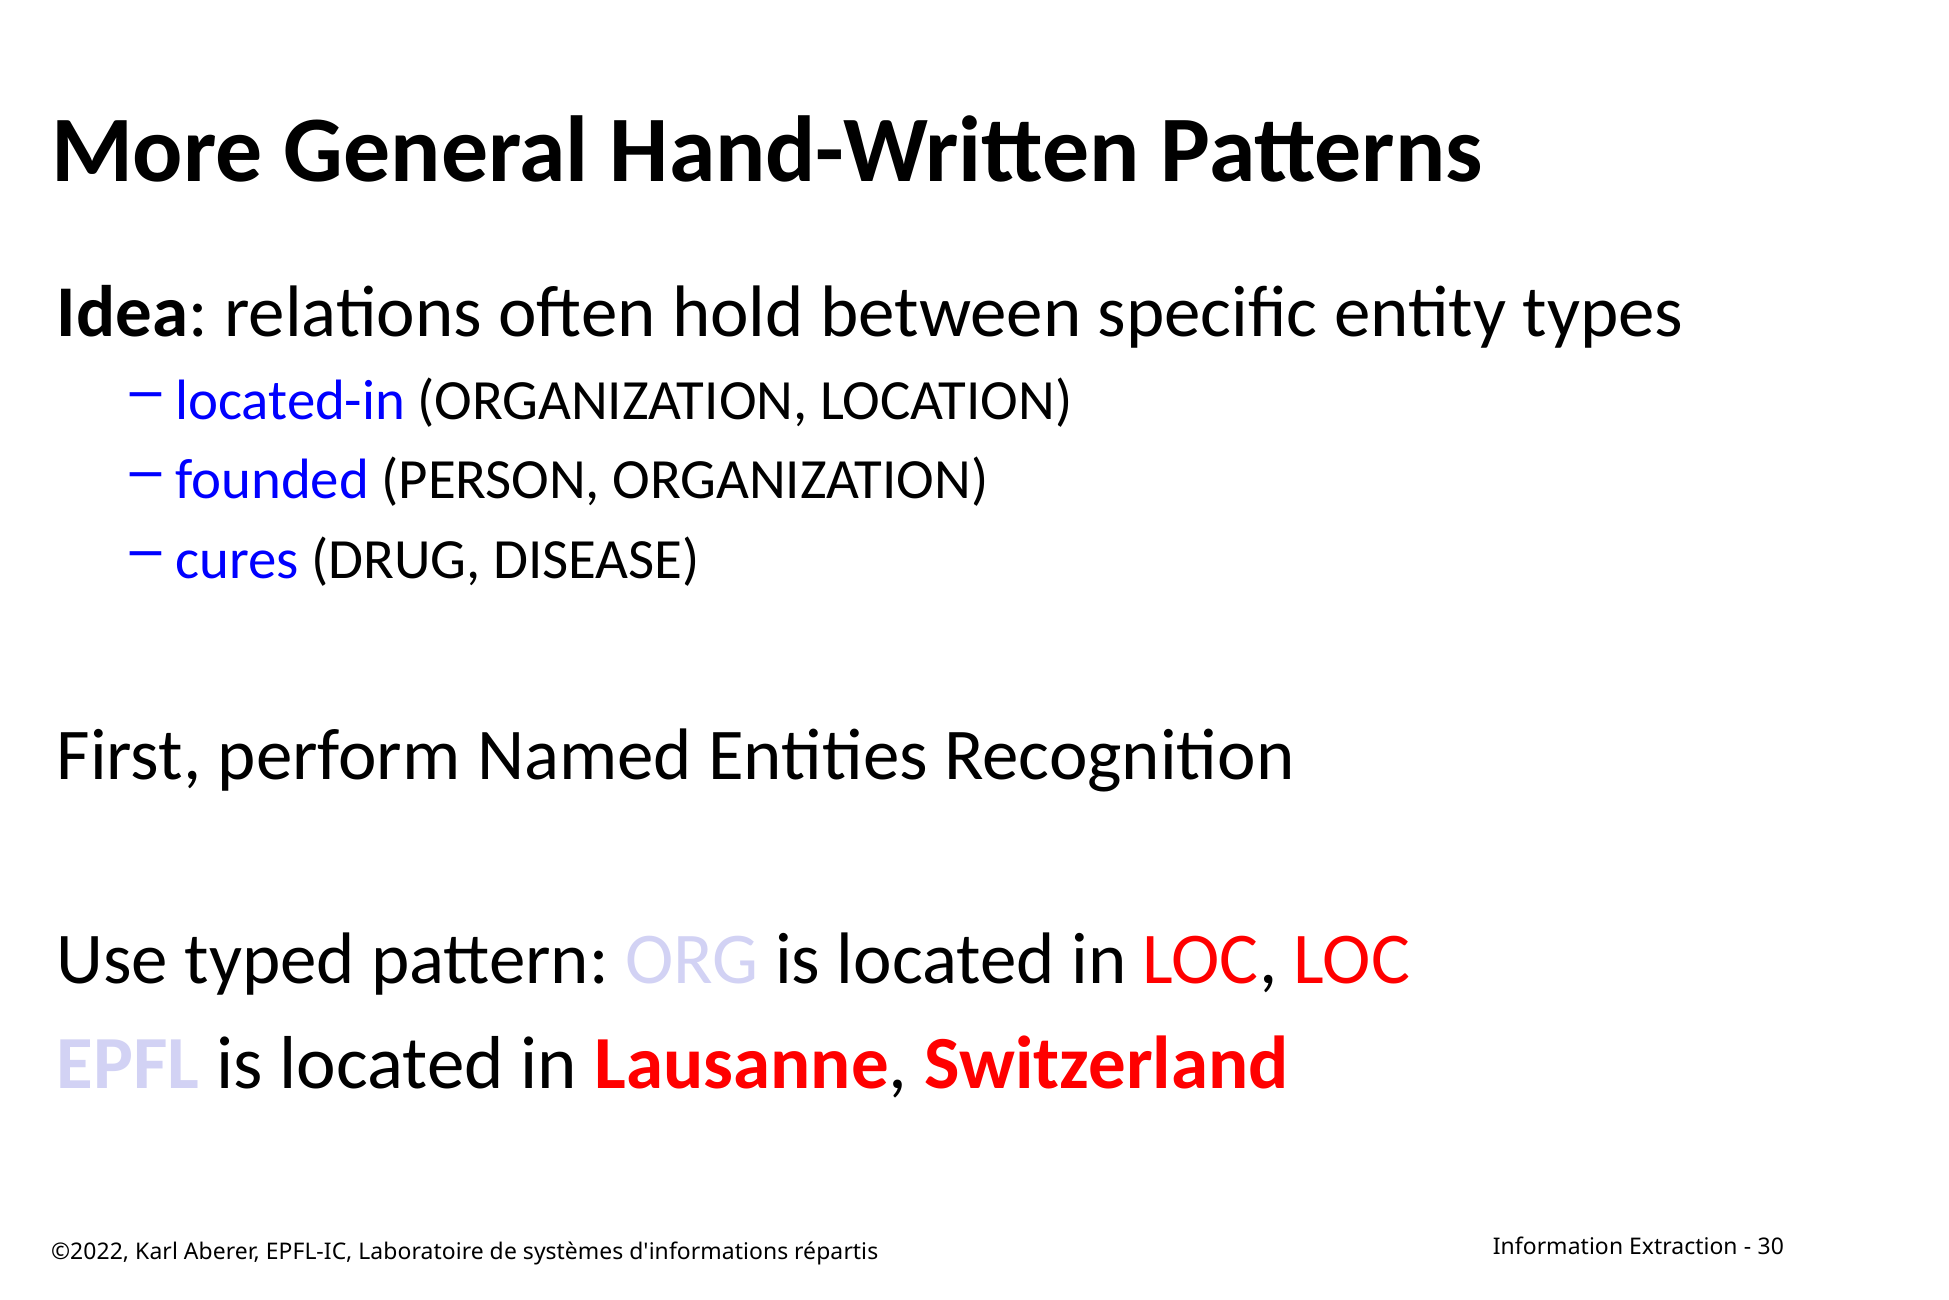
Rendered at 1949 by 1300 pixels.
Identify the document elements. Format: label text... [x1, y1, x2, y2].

footer ©2022, Karl Aberer, EPFL-IC, Laboratoire de systèmes d'informations répartis [32, 1227, 1284, 1271]
list Idea: relations often hold between specific entity types located-in (ORGANIZATION, LOCATION) founded (PERSON, ORGANIZATION) cures (DRUG, DISEASE) First, perform Named Entities Recognition Use typed pattern: ORG is located in LOC, LOC EPFL is located in Lausanne, Switzerland [37, 253, 1809, 1208]
title More General Hand-Written Patterns [32, 57, 1803, 232]
